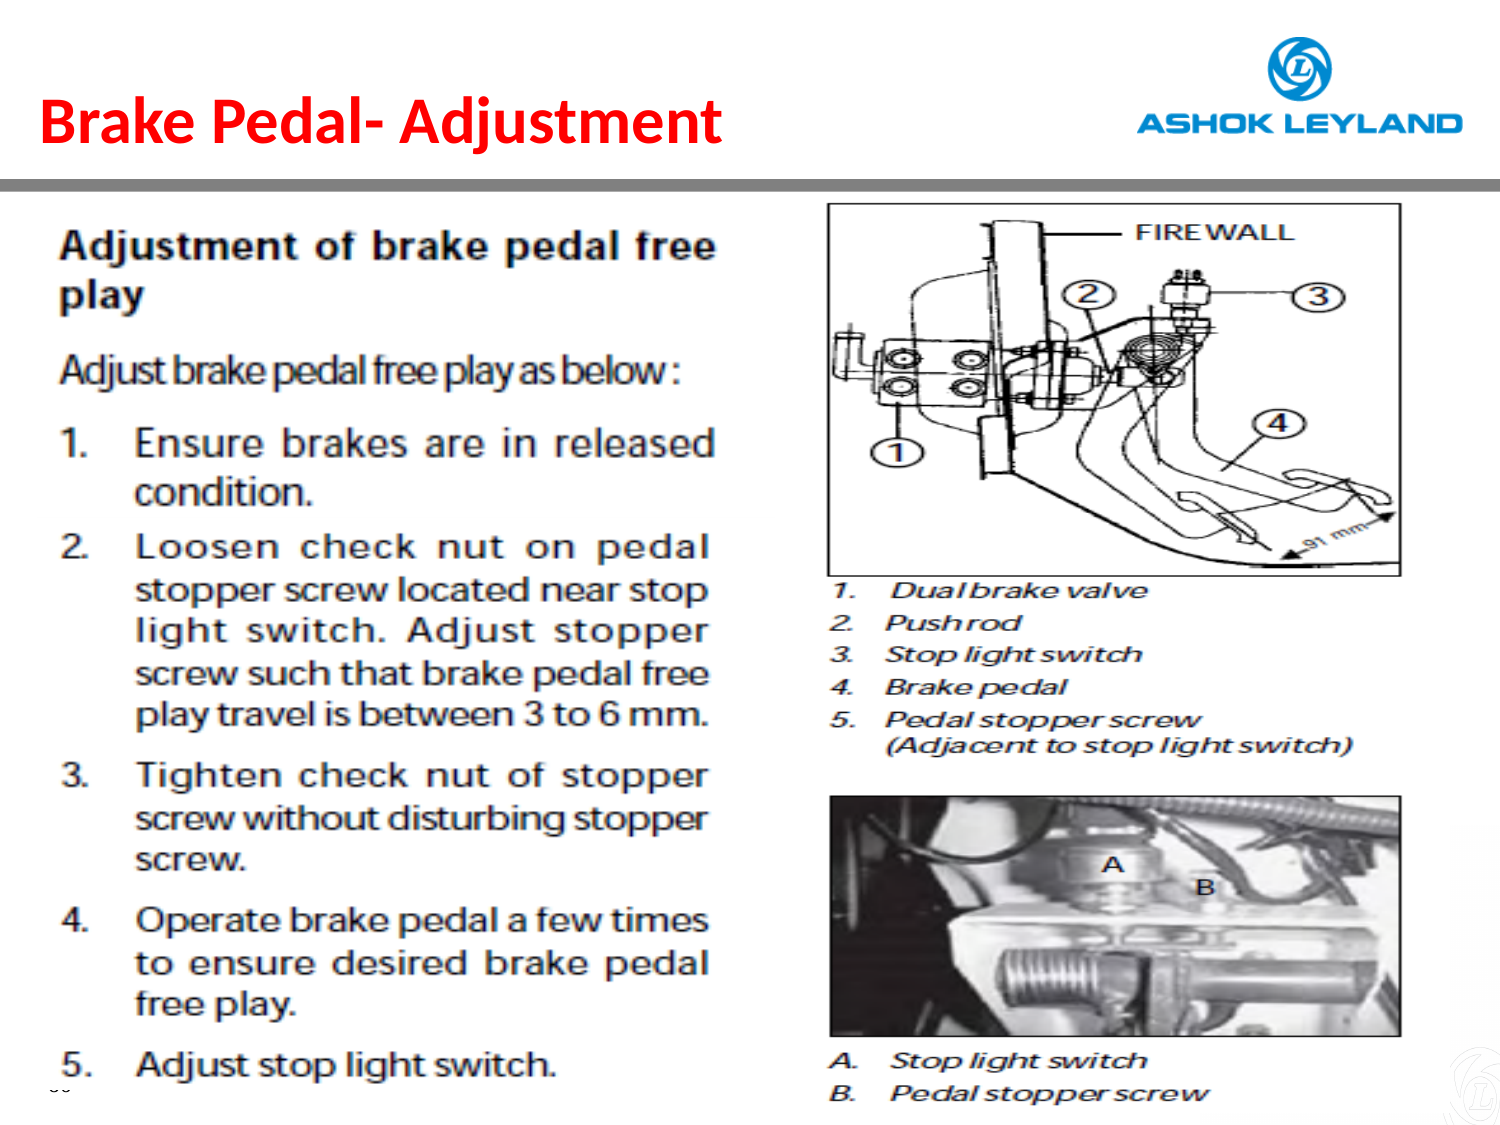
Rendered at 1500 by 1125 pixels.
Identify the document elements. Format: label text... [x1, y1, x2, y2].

picture [1137, 37, 1463, 134]
slide_number 60 [24, 1052, 88, 1113]
picture [1273, 71, 1297, 90]
text_box Brake Pedal- Adjustment [24, 69, 1124, 164]
picture [799, 199, 1500, 1125]
picture [1287, 56, 1313, 82]
picture [1303, 48, 1326, 67]
picture [1279, 42, 1298, 66]
picture [12, 212, 776, 1091]
picture [1303, 72, 1321, 96]
